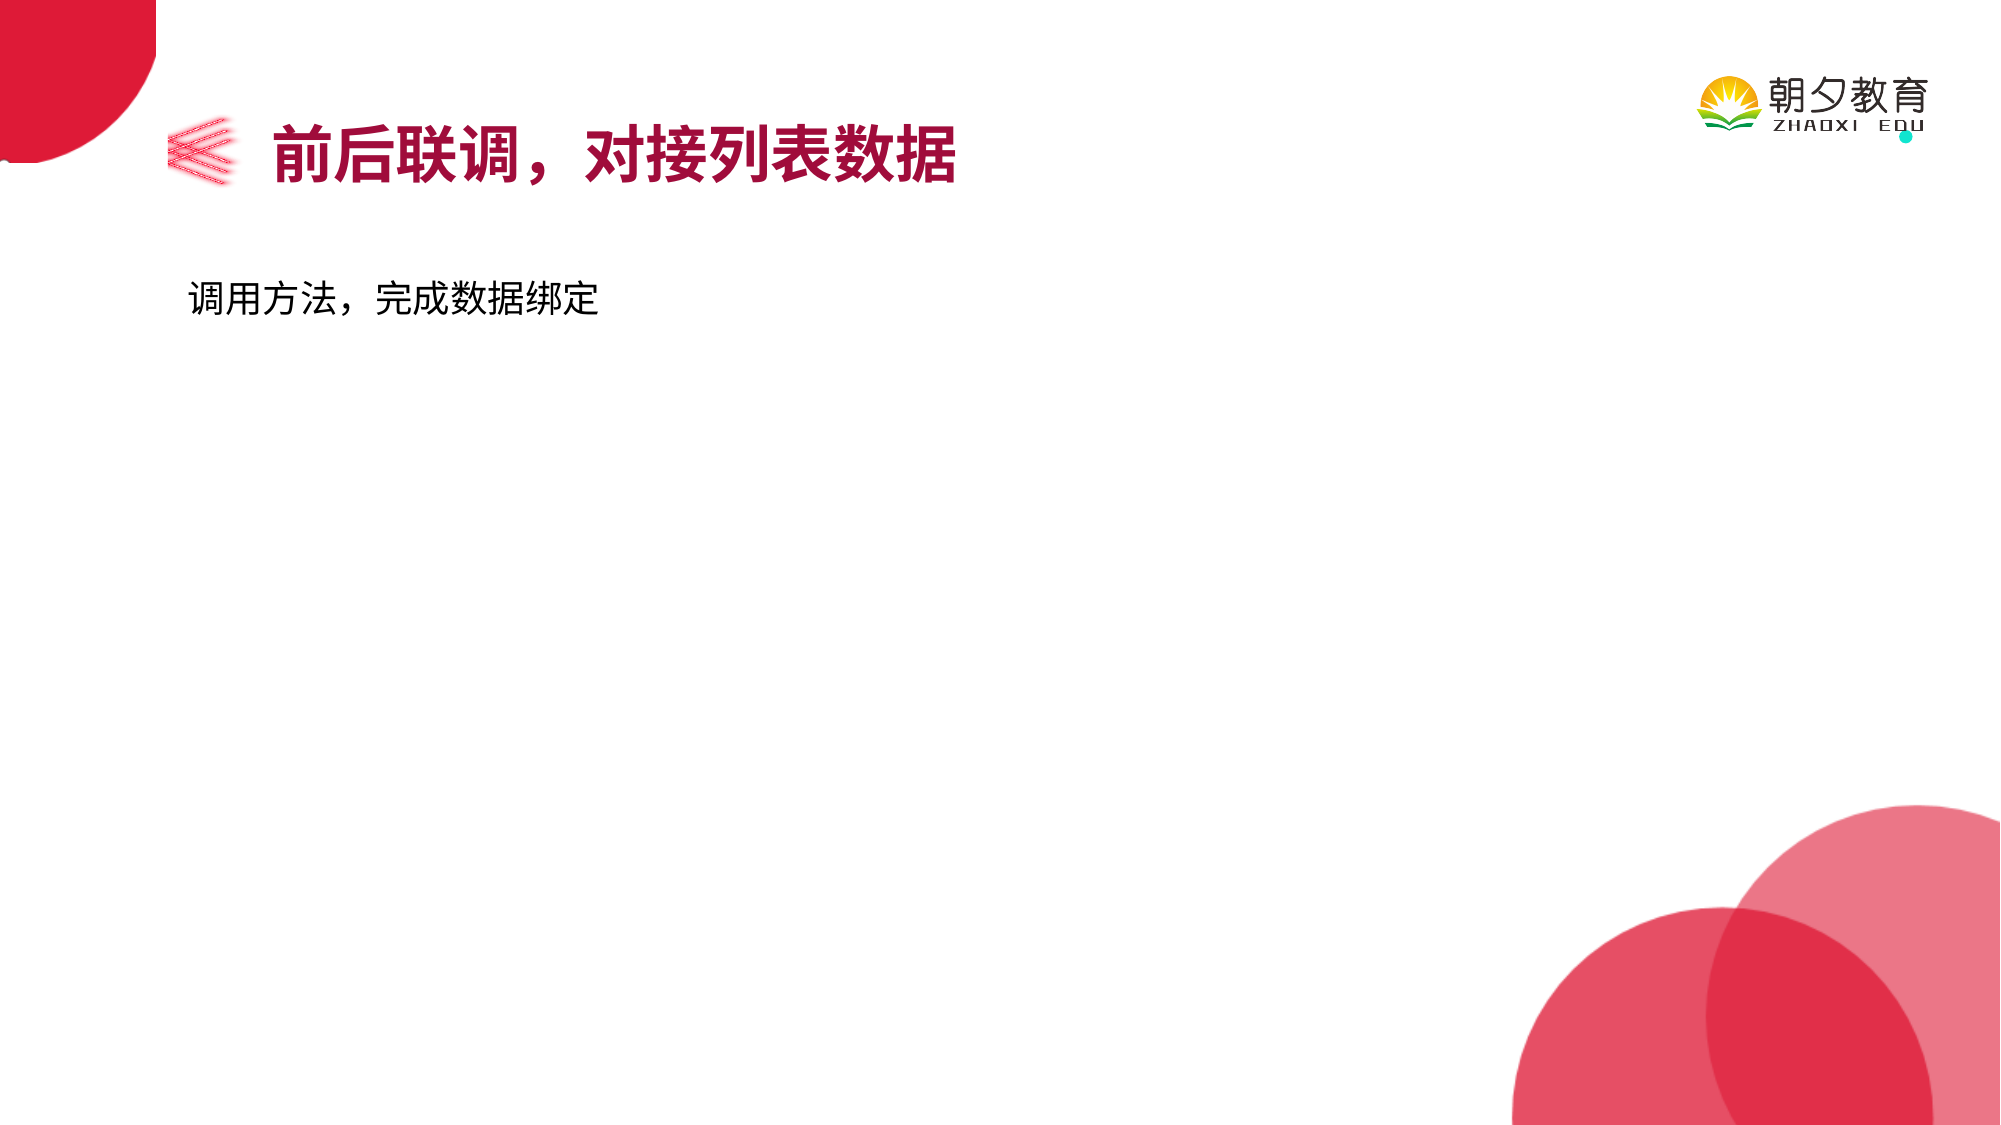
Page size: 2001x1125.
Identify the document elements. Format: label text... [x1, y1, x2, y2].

text_box 前后联调，对接列表数据 [256, 107, 1671, 198]
text_box 调用方法，完成数据绑定 [172, 245, 1671, 328]
picture [1696, 76, 1928, 131]
picture [0, 0, 156, 163]
picture [167, 112, 246, 190]
picture [1417, 638, 2000, 1125]
